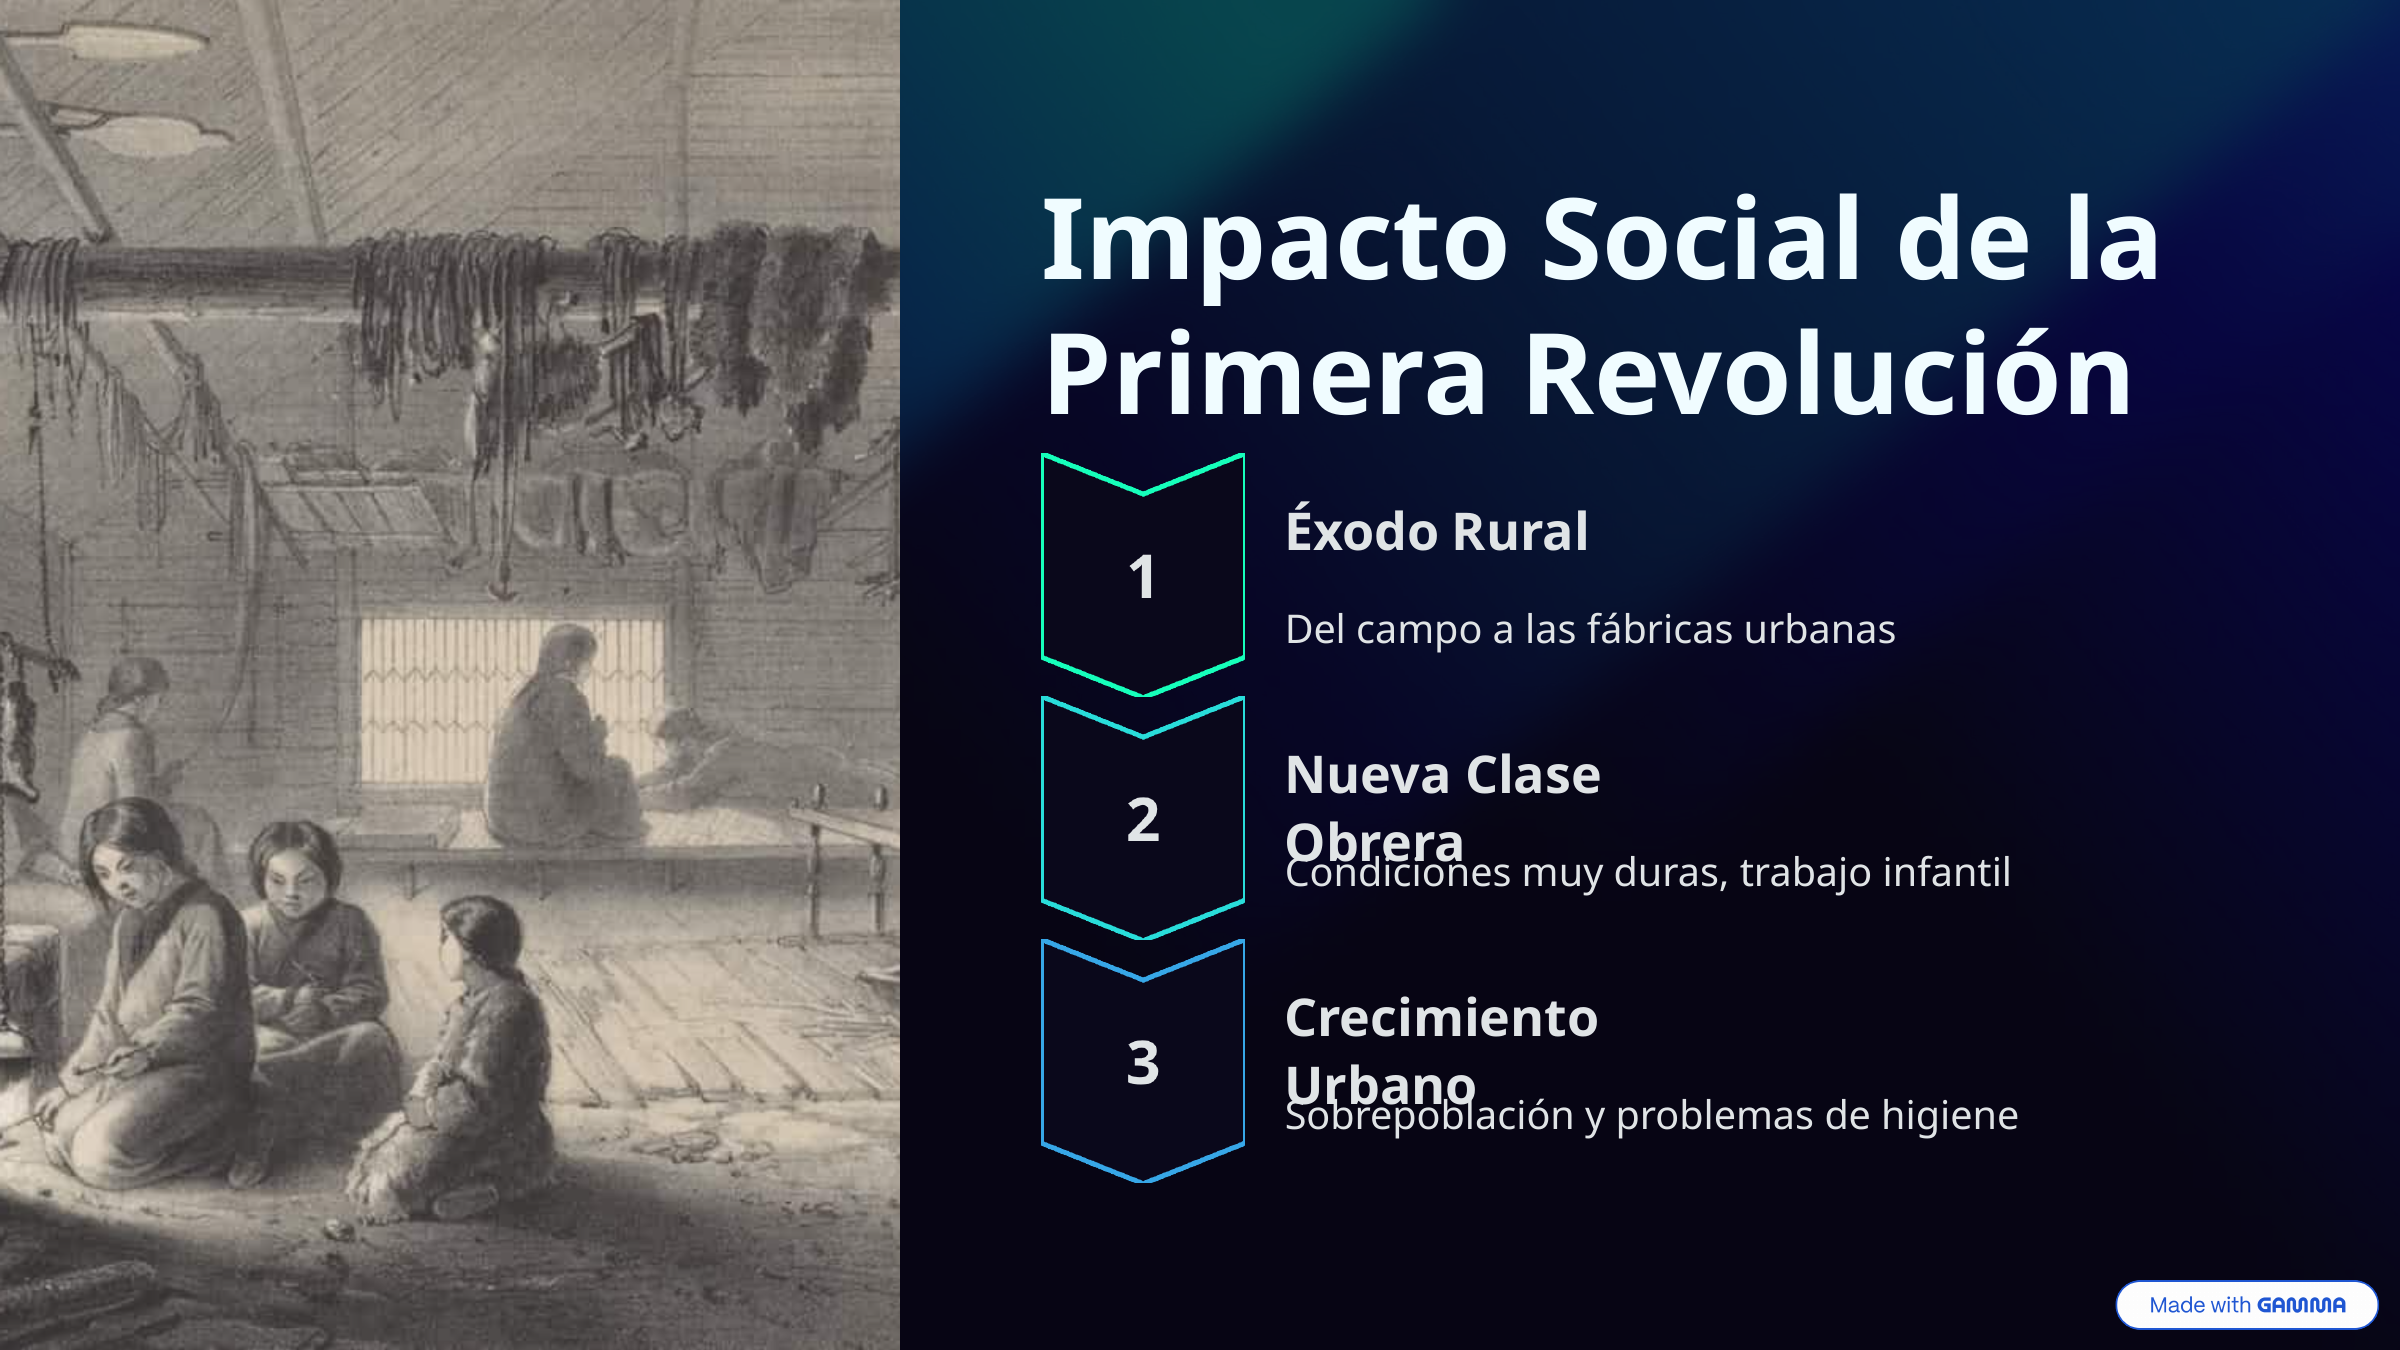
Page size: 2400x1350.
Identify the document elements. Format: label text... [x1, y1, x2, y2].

text_box Crecimiento Urbano [1284, 979, 1735, 1037]
text_box Éxodo Rural [1284, 493, 1735, 551]
text_box Impacto Social de la Primera Revolución [1041, 167, 2259, 393]
picture [0, 0, 901, 1350]
text_box Condiciones muy duras, trabajo infantil [1284, 817, 2259, 883]
picture [1041, 453, 1245, 1183]
picture [2106, 1271, 2389, 1339]
text_box Sobrepoblación y problemas de higiene [1284, 1060, 2259, 1126]
text_box Nueva Clase Obrera [1284, 736, 1735, 794]
text_box Del campo a las fábricas urbanas [1284, 574, 2259, 640]
